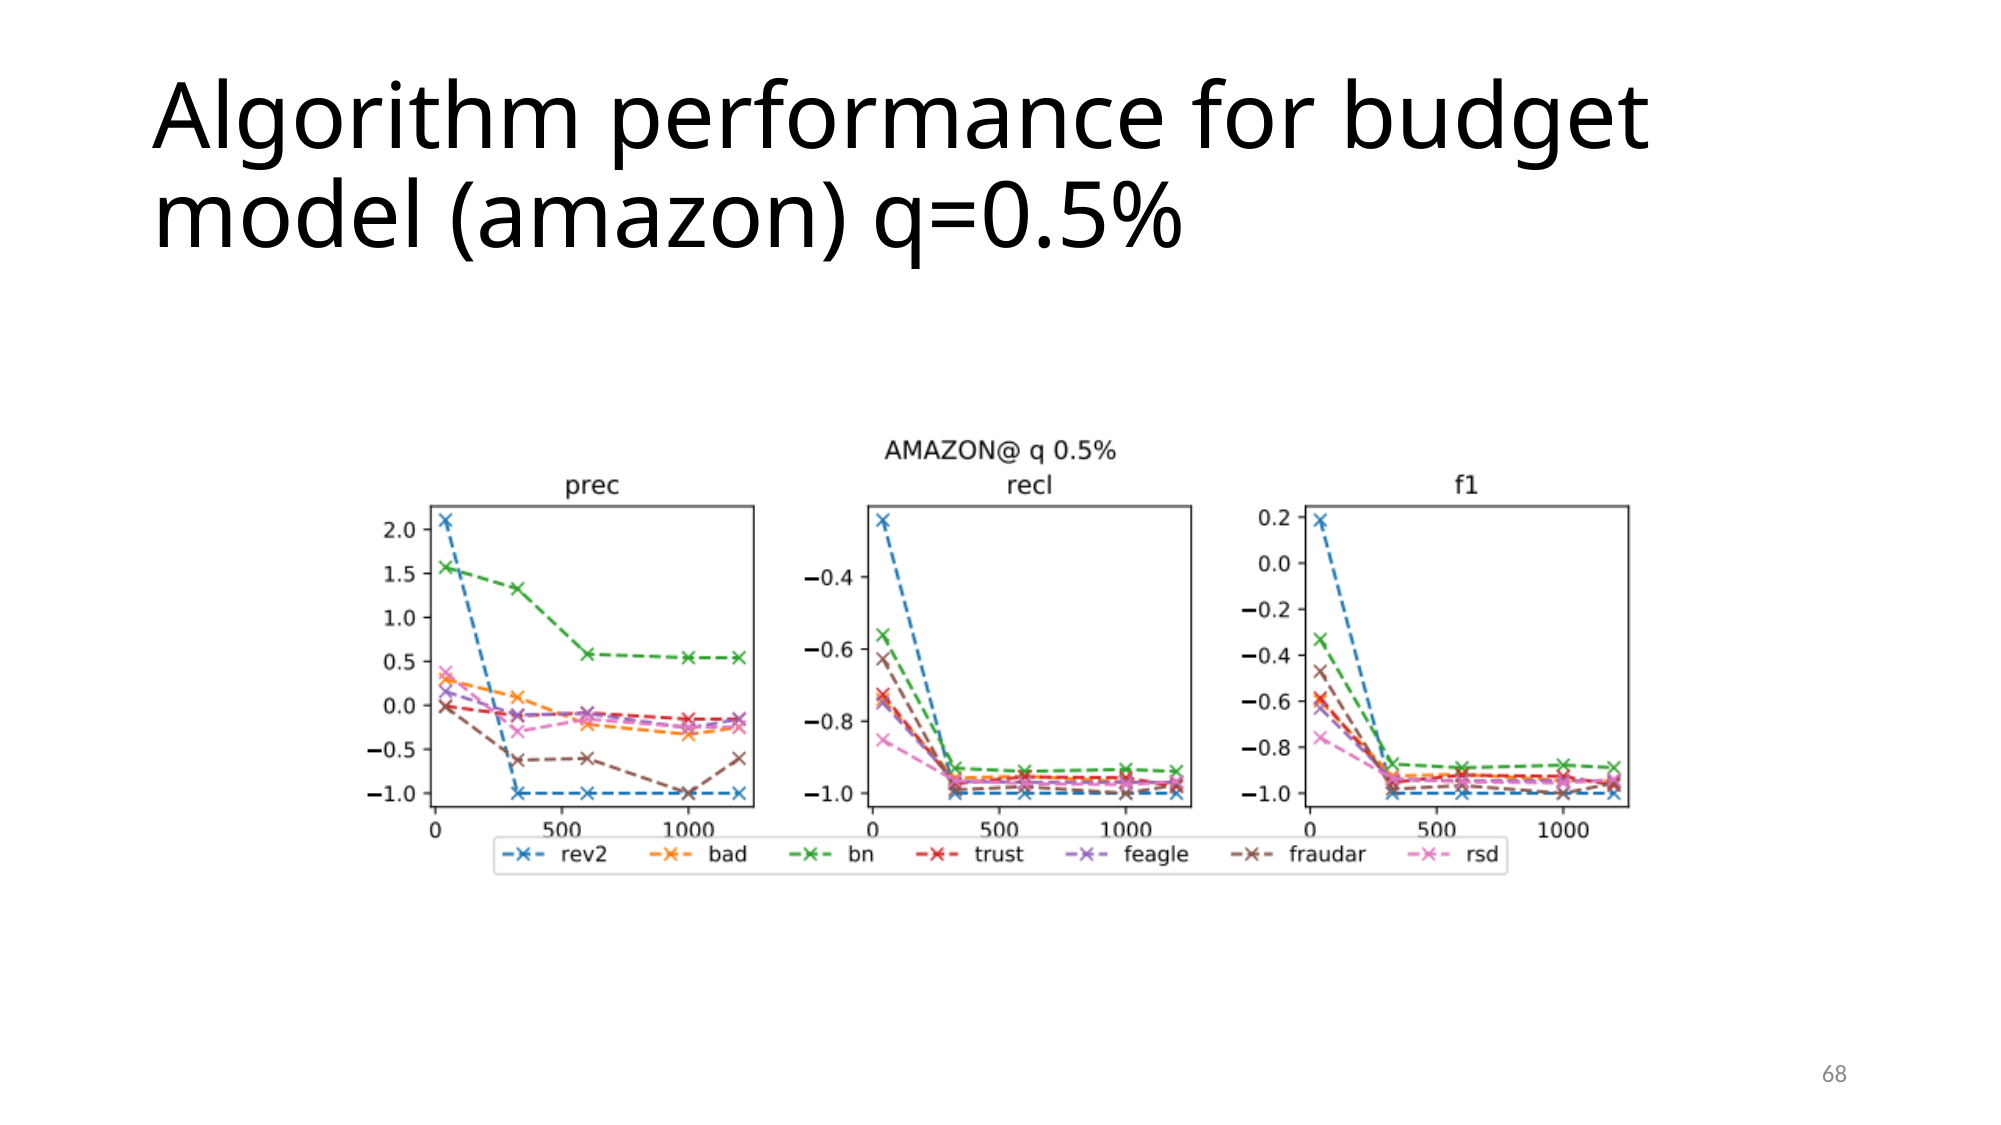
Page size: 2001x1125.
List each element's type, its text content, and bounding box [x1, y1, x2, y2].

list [324, 431, 1675, 882]
title Algorithm performance for budget model (amazon) q=0.5% [137, 59, 1863, 278]
slide_number 68 [1412, 1042, 1863, 1103]
